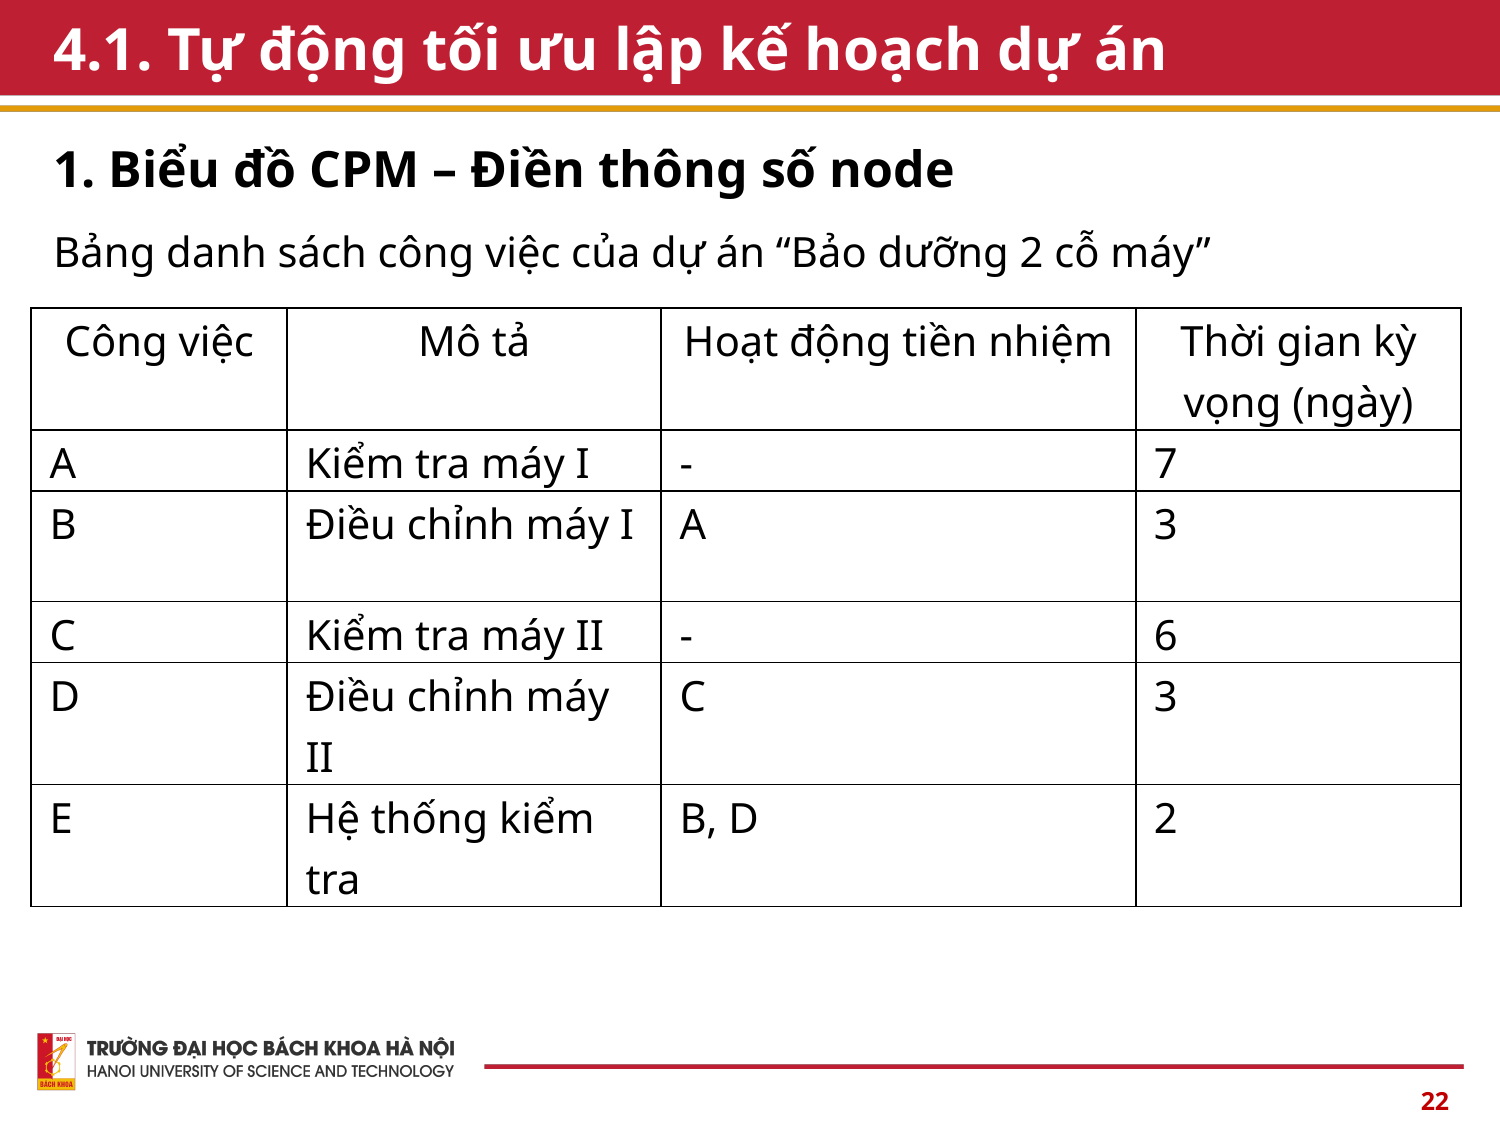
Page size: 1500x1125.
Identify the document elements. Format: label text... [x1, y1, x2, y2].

table_cell - [662, 602, 1135, 662]
table_cell 3 [1137, 663, 1460, 784]
table_cell A [32, 431, 286, 490]
table_header Mô tả [288, 309, 660, 429]
table_cell Kiểm tra máy I [288, 431, 660, 490]
table_cell E [32, 785, 286, 906]
table_cell Hệ thống kiểm tra [288, 785, 660, 906]
table_cell C [32, 602, 286, 662]
table_cell B [32, 492, 286, 601]
table_cell Điều chỉnh máy II [288, 663, 660, 784]
table_cell D [32, 663, 286, 784]
table_cell 3 [1137, 492, 1460, 601]
table_header Công việc [32, 309, 286, 429]
table_cell - [662, 431, 1135, 490]
slide_number 22 [1126, 1078, 1464, 1125]
text_box Bảng danh sách công việc của dự án “Bảo dưỡng 2 cỗ máy” [38, 218, 1380, 283]
table_cell C [662, 663, 1135, 784]
table_cell 2 [1137, 785, 1460, 906]
table_cell A [662, 492, 1135, 601]
title 4.1. Tự động tối ưu lập kế hoạch dự án [38, 12, 1462, 87]
table_cell 6 [1137, 602, 1460, 662]
list 1. Biểu đồ CPM – Điền thông số node [38, 115, 1077, 190]
table_header Hoạt động tiền nhiệm [662, 309, 1135, 429]
picture [0, 0, 1500, 1125]
table_cell B, D [662, 785, 1135, 906]
table_cell Kiểm tra máy II [288, 602, 660, 662]
table_cell Điều chỉnh máy I [288, 492, 660, 601]
table_cell 7 [1137, 431, 1460, 490]
table_header Thời gian kỳ vọng (ngày) [1137, 309, 1460, 429]
